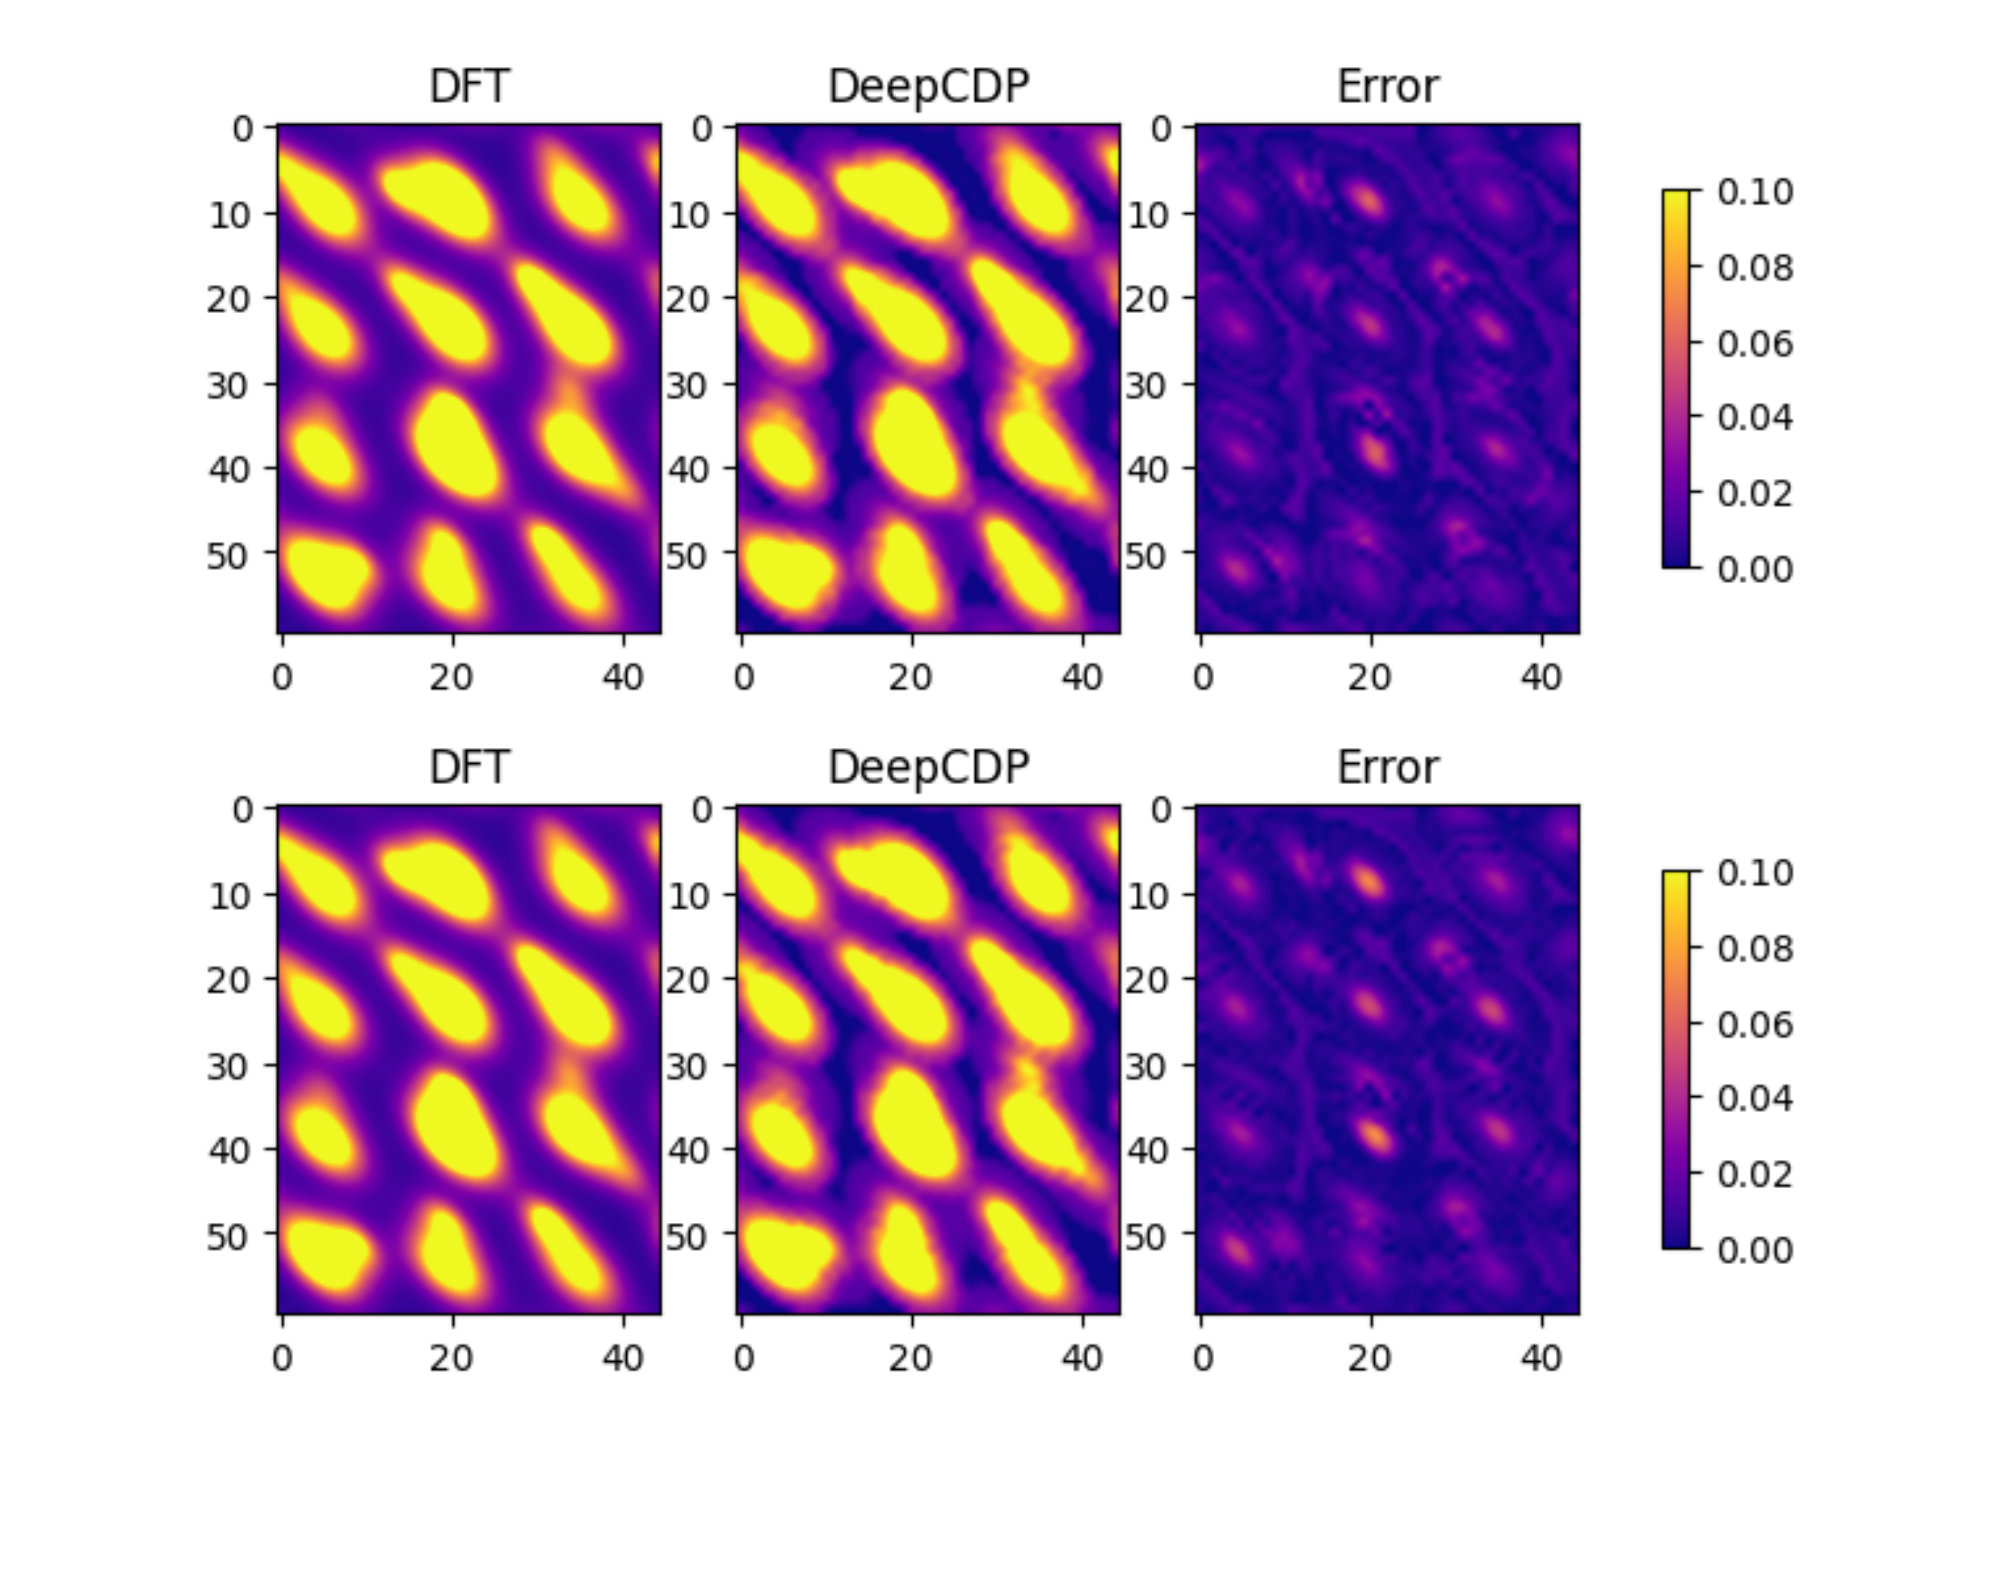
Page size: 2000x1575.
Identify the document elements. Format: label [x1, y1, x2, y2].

picture [180, 40, 1820, 1403]
